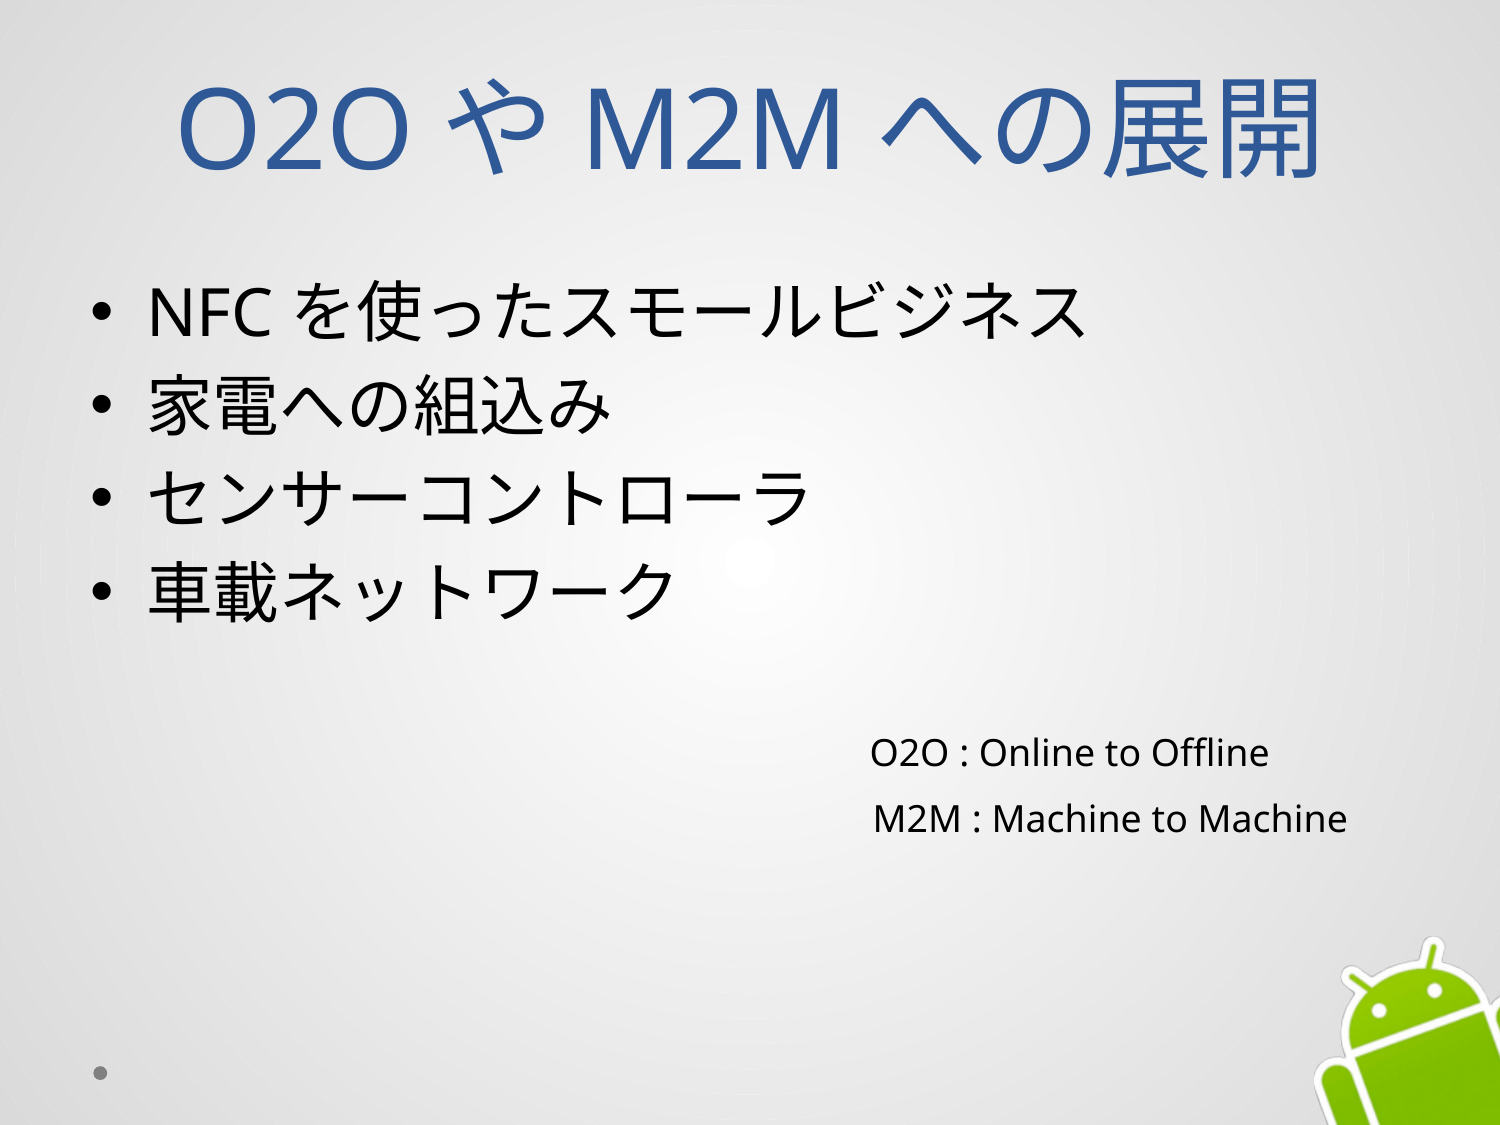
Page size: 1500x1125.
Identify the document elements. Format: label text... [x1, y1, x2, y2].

list NFCを使ったスモールビジネス 家電への組込み センサーコントローラ 車載ネットワーク [75, 262, 1425, 1005]
text_box M2M : Machine to Machine [858, 787, 1364, 848]
text_box O2O : Online to Offline [854, 721, 1286, 781]
title O2OやM2Mへの展開 [75, 0, 1425, 262]
